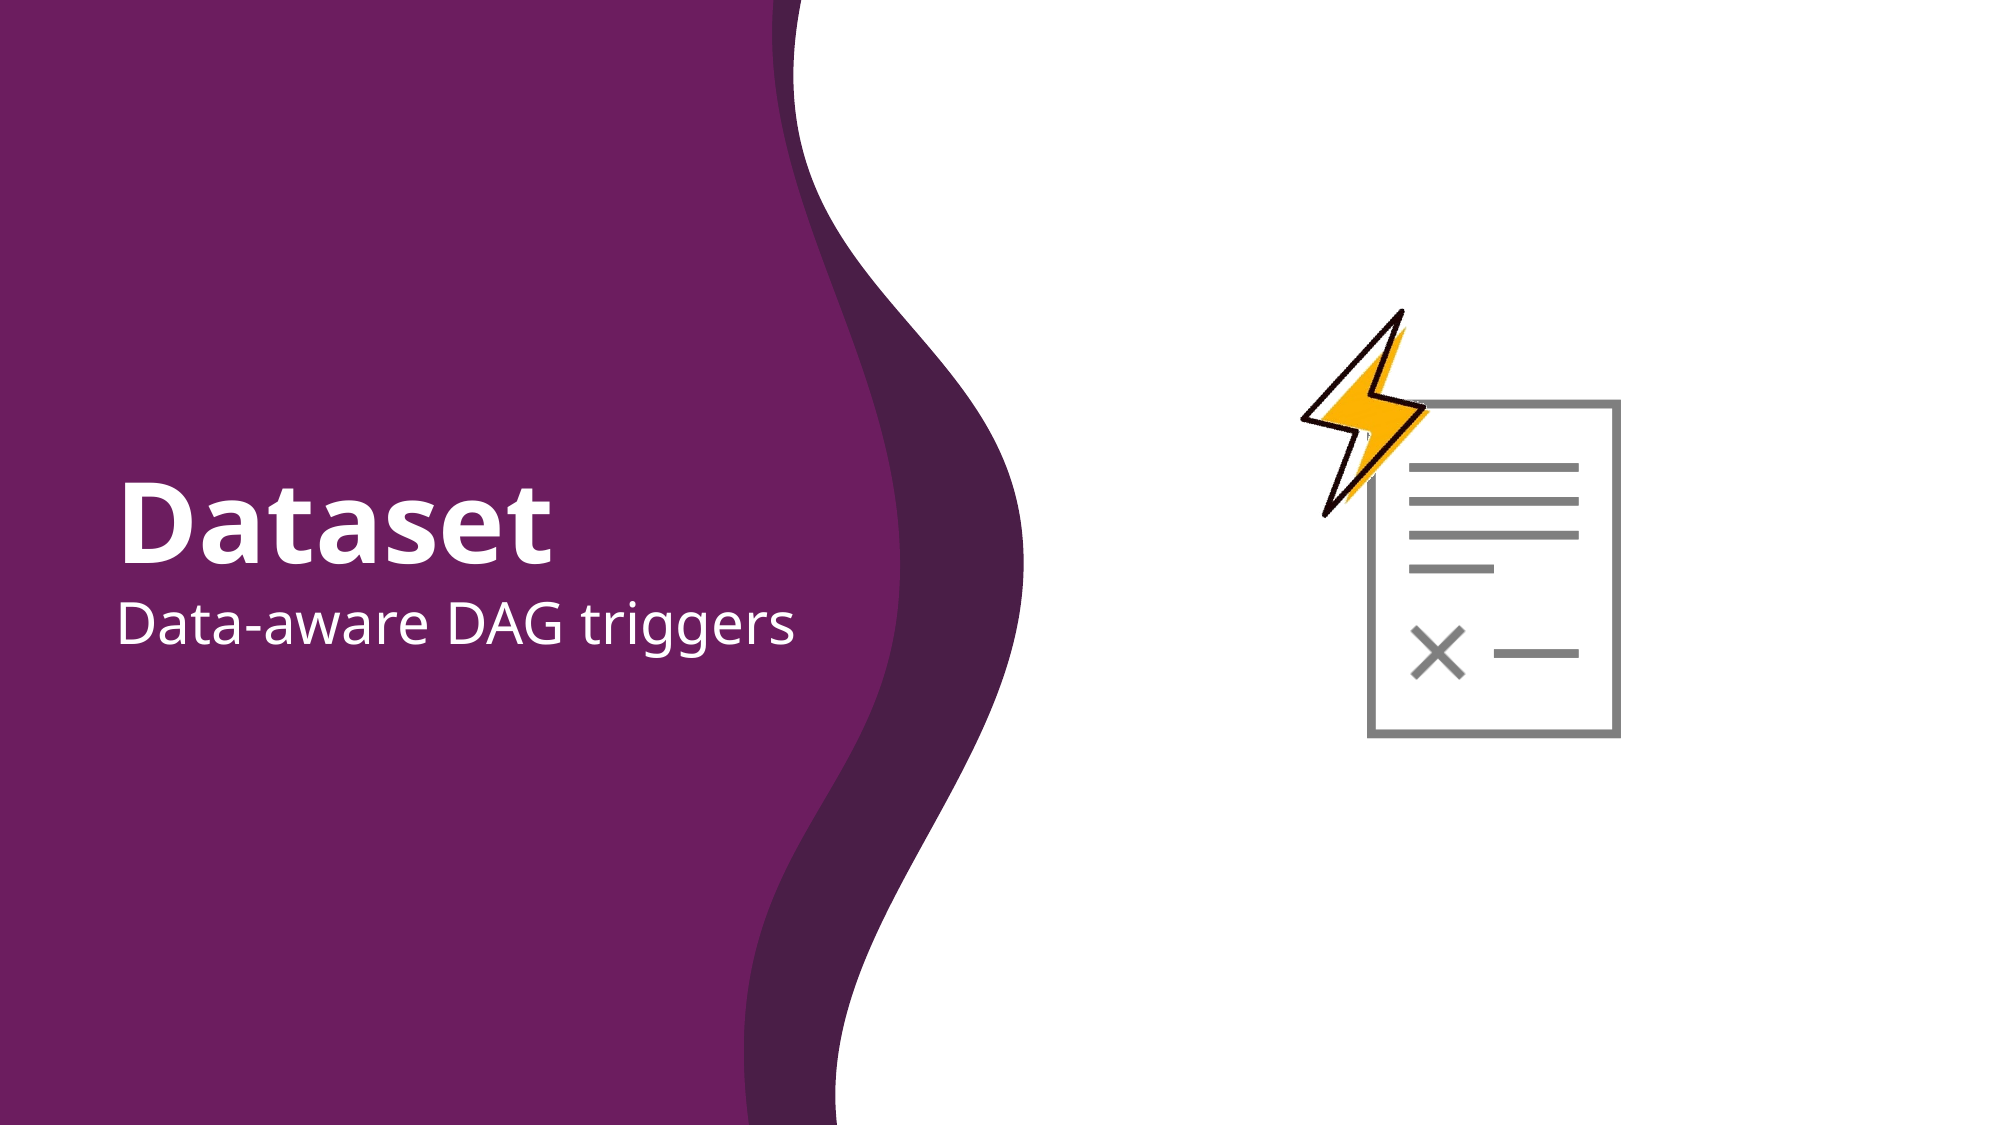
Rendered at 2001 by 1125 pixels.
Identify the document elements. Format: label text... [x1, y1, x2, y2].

picture [1215, 264, 1697, 772]
list Dataset Data-aware DAG triggers [100, 444, 825, 681]
